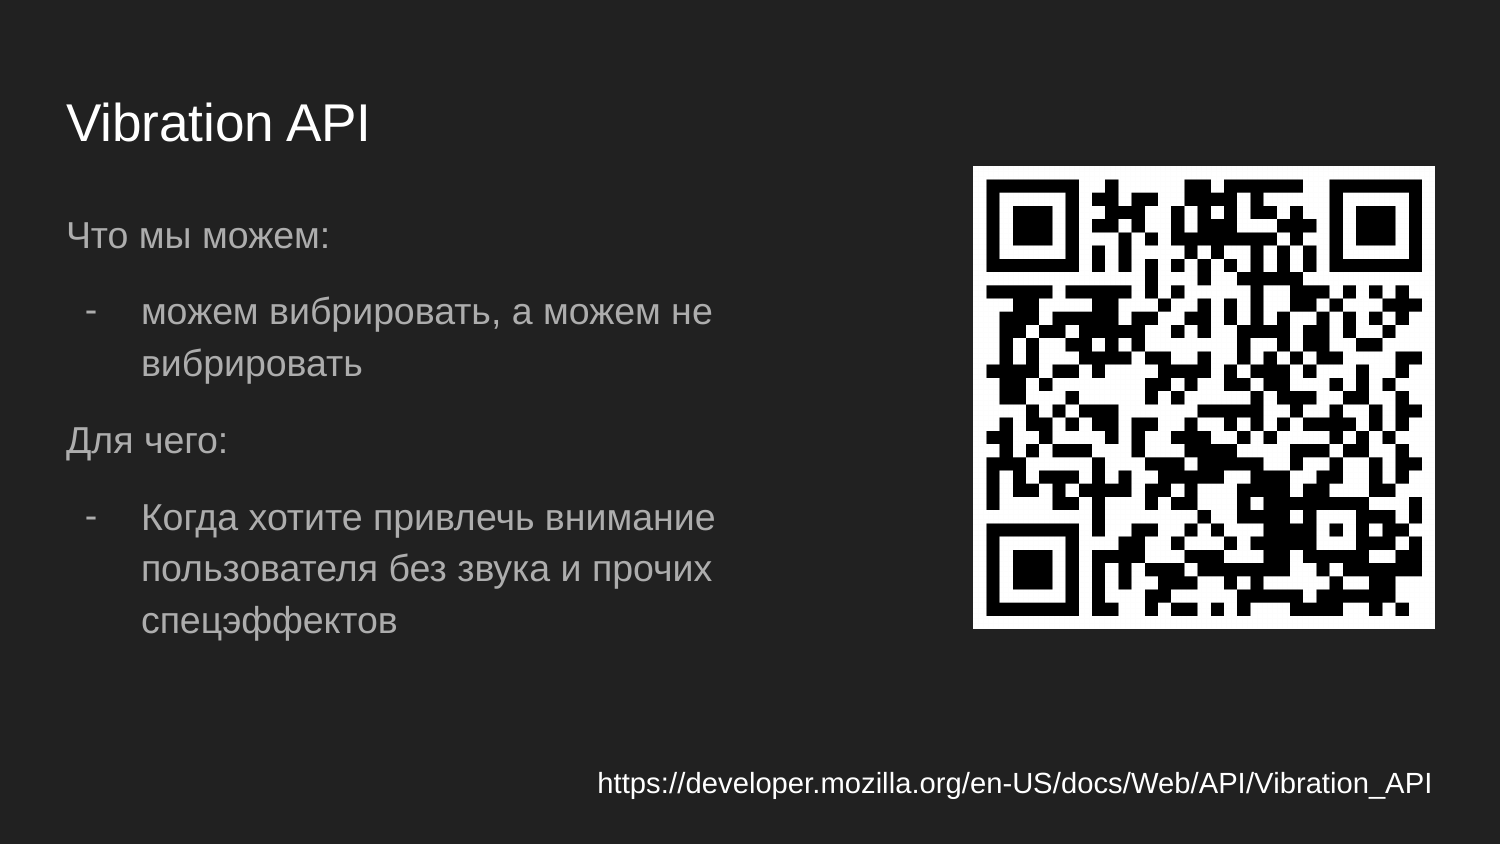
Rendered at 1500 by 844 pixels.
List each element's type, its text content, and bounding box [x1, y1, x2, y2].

text_box https://developer.mozilla.org/en-US/docs/Web/API/Vibration_API [306, 749, 1449, 808]
picture [972, 166, 1436, 629]
title Vibration API [51, 72, 1449, 167]
list Что мы можем: можем вибрировать, а можем не вибрировать Для чего: Когда хотите привлечь внимание пользователя без звука и прочих спецэффектов [51, 189, 945, 750]
